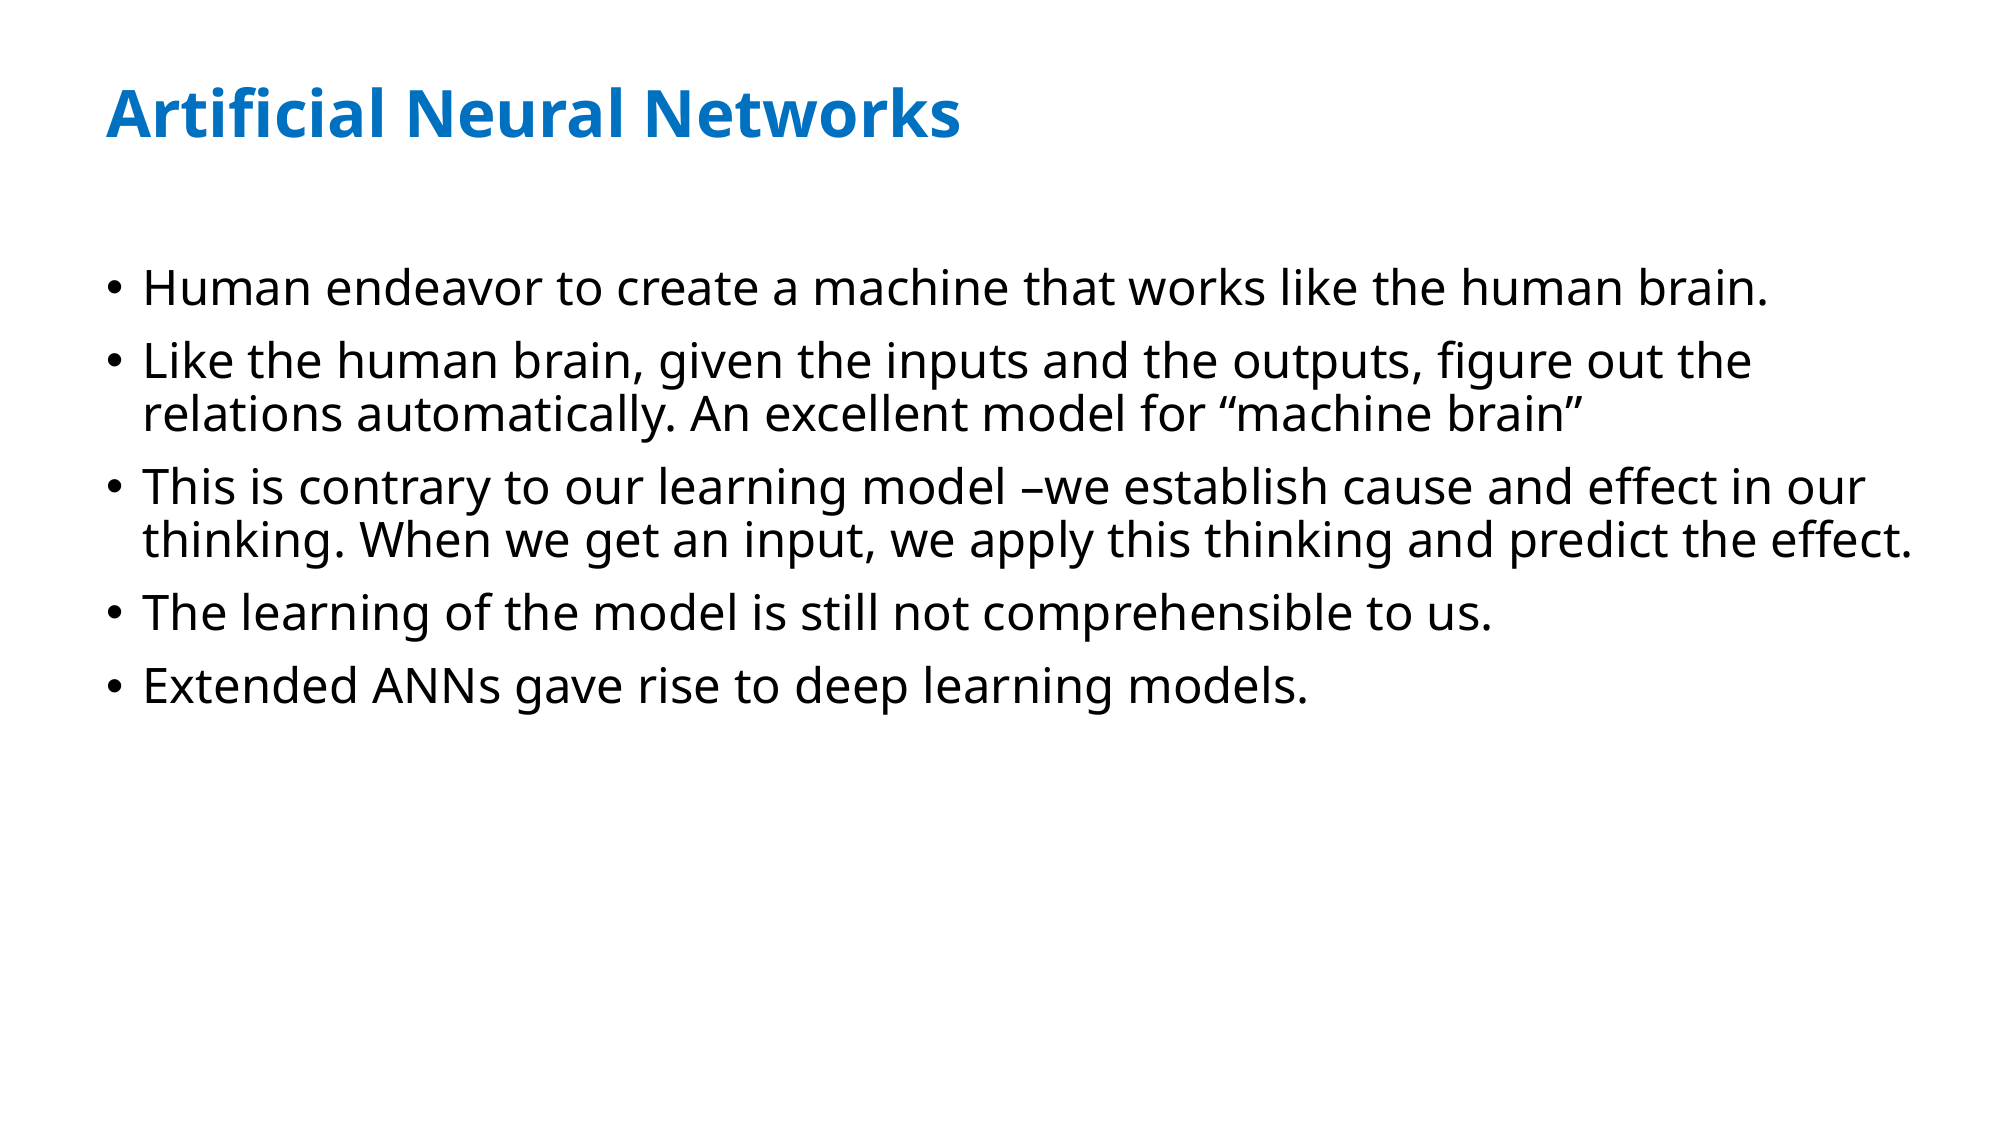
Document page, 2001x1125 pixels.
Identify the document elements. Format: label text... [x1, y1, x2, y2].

list Artificial Neural Networks Human endeavor to create a machine that works like the human brain. Like the human brain, given the inputs and the outputs, figure out the relations automatically. An excellent model for “machine brain” This is contrary to our learning model –we establish cause and effect in our thinking. When we get an input, we apply this thinking and predict the effect. The learning of the model is still not comprehensible to us. Extended ANNs gave rise to deep learning models. [91, 73, 1949, 919]
